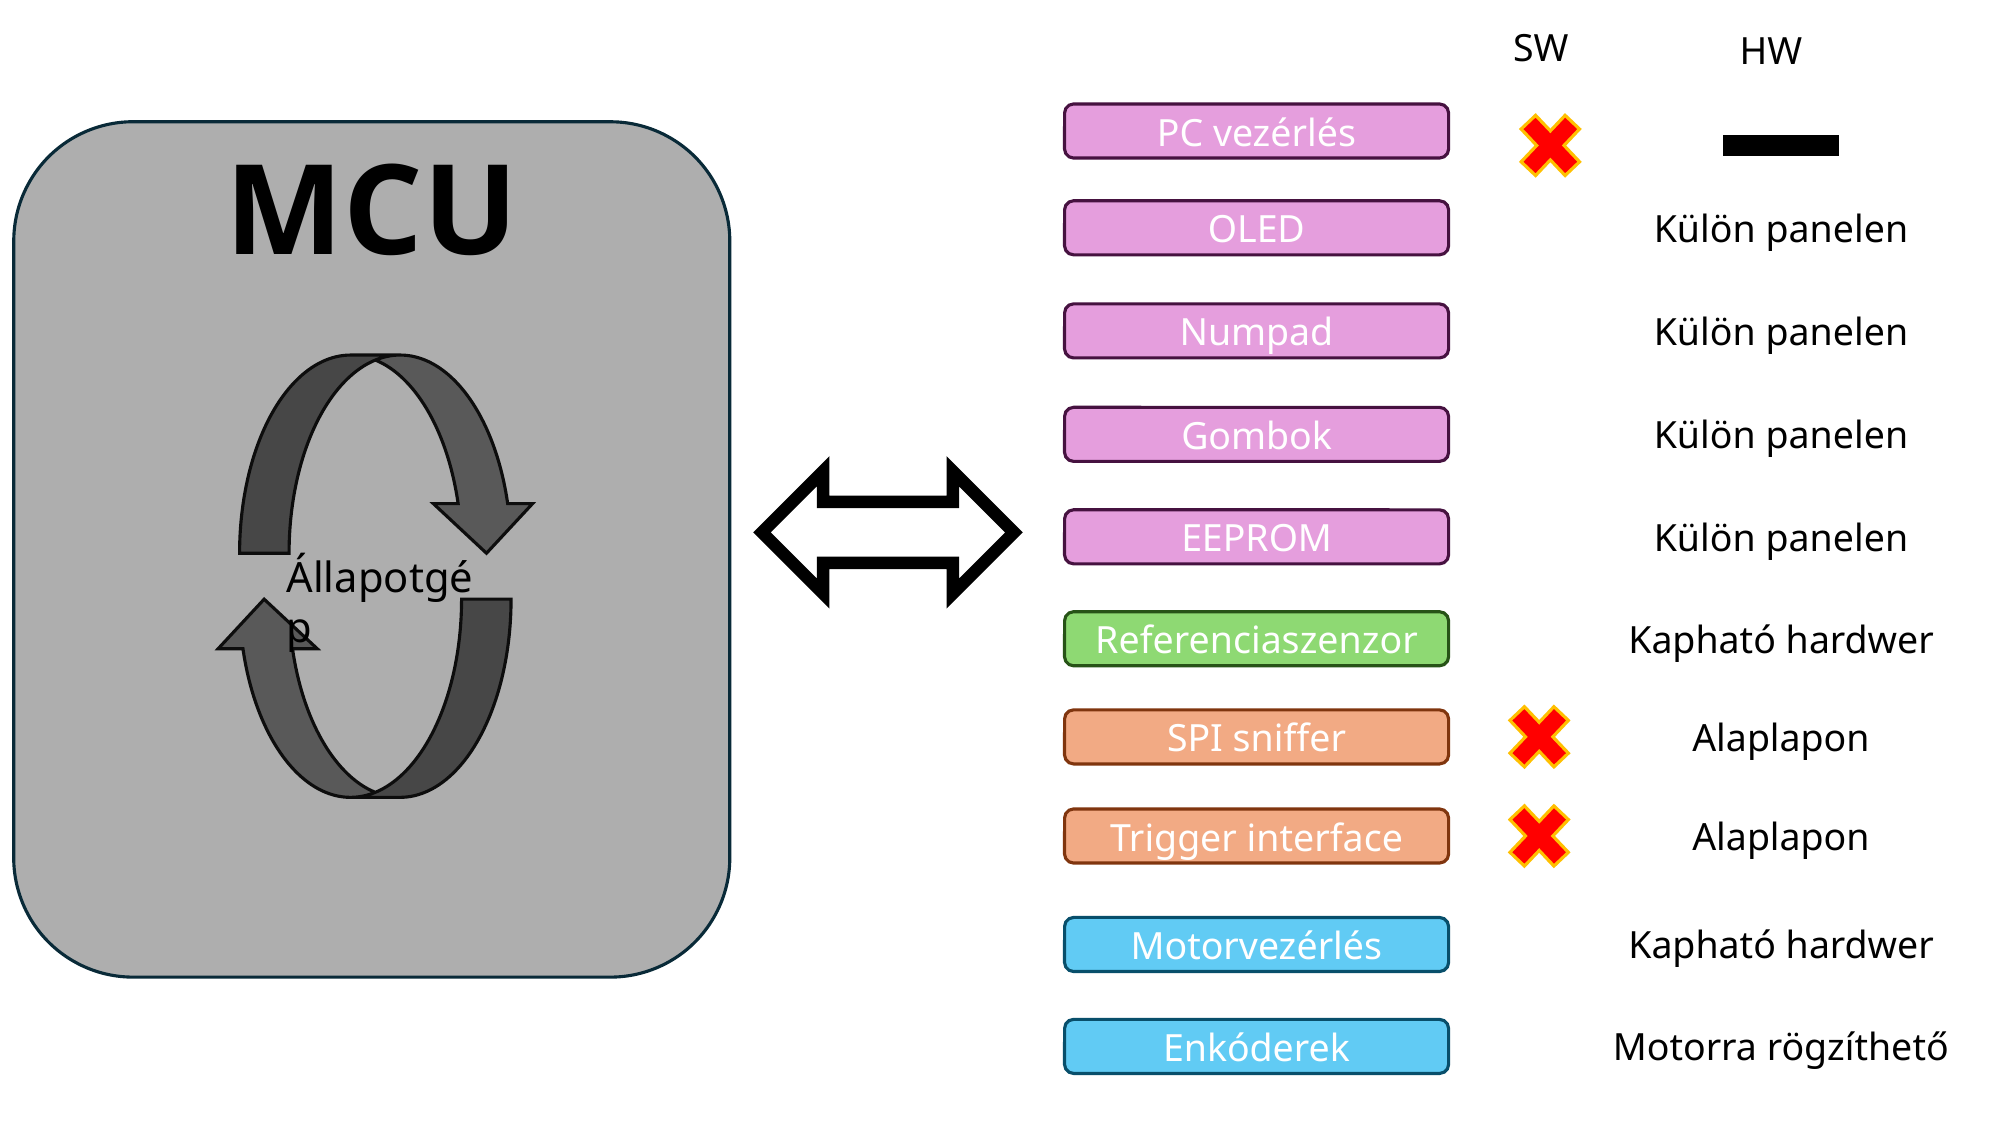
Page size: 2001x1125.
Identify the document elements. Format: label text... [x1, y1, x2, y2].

text_box SW [1498, 16, 1665, 76]
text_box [13, 121, 731, 978]
text_box Motorra rögzíthető [1598, 1016, 1964, 1076]
text_box Külön panelen [1638, 300, 1924, 361]
text_box Motorvezérlés [1062, 915, 1451, 974]
text_box Alaplapon [1677, 805, 1885, 866]
text_box Alaplapon [1677, 706, 1885, 767]
text_box Gombok [1062, 405, 1451, 463]
text_box PC vezérlés [1062, 102, 1451, 160]
text_box Enkóderek [1062, 1017, 1451, 1076]
text_box [1518, 113, 1582, 178]
text_box [1723, 135, 1839, 156]
text_box Külön panelen [1638, 197, 1924, 258]
text_box Kapható hardwer [1613, 914, 1949, 974]
text_box Kapható hardwer [1613, 608, 1949, 669]
text_box OLED [1062, 199, 1451, 257]
text_box [759, 467, 1017, 598]
text_box [1507, 803, 1571, 869]
text_box Külön panelen [1638, 403, 1924, 464]
text_box HW [1724, 19, 1891, 79]
text_box [1507, 704, 1571, 770]
text_box Trigger interface [1062, 807, 1451, 865]
text_box EEPROM [1062, 508, 1451, 566]
text_box Numpad [1062, 302, 1451, 360]
text_box SPI sniffer [1062, 708, 1451, 766]
text_box Referenciaszenzor [1062, 610, 1451, 668]
text_box Külön panelen [1638, 506, 1924, 567]
